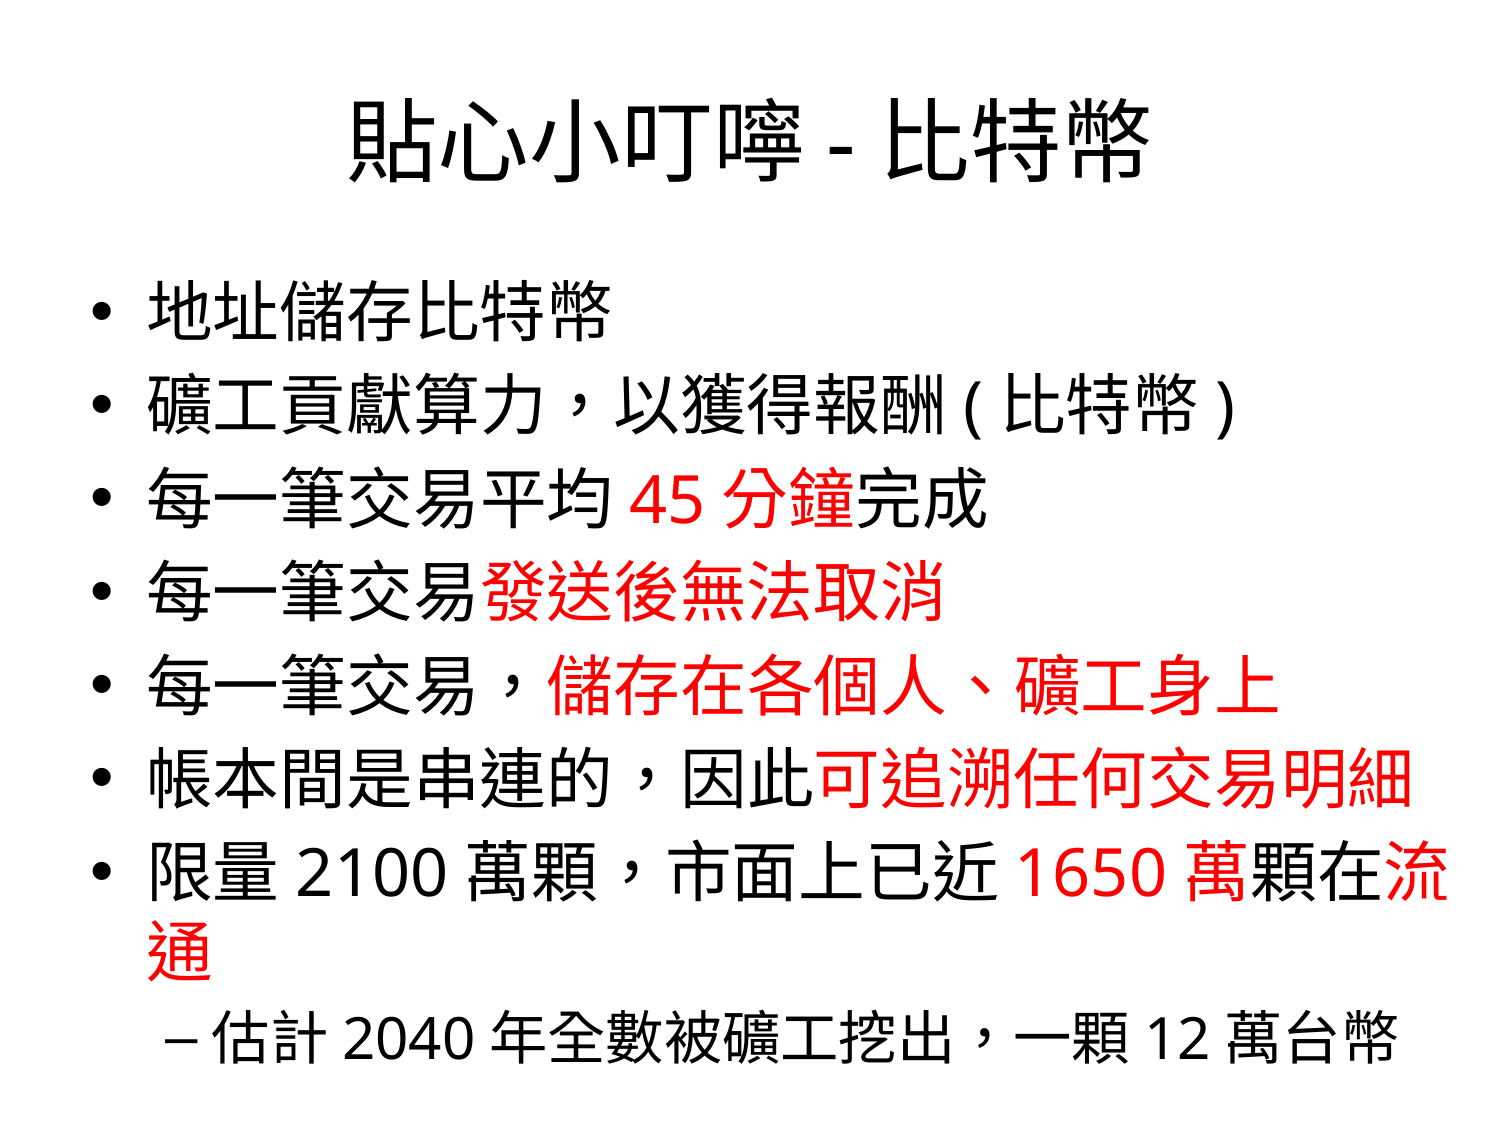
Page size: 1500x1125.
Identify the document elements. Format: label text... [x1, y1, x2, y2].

list 地址儲存比特幣 礦工貢獻算力，以獲得報酬(比特幣) 每一筆交易平均45分鐘完成 每一筆交易發送後無法取消 每一筆交易，儲存在各個人、礦工身上 帳本間是串連的，因此可追溯任何交易明細 限量2100萬顆，市面上已近1650萬顆在流通 估計2040年全數被礦工挖出，一顆12萬台幣 [75, 262, 1483, 1125]
title 貼心小叮嚀-比特幣 [75, 45, 1425, 233]
